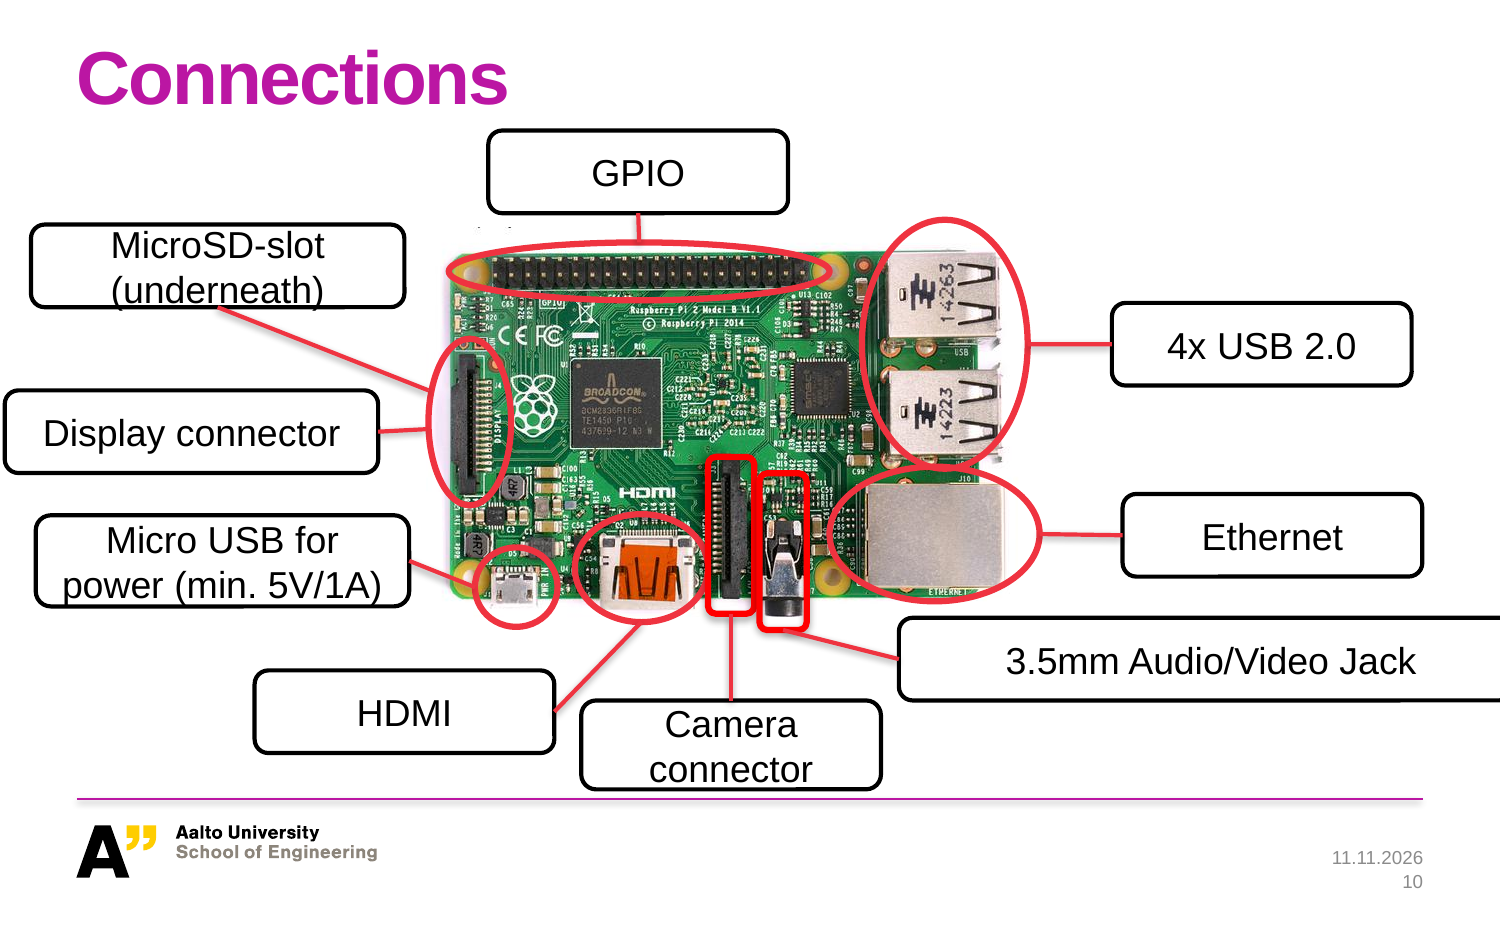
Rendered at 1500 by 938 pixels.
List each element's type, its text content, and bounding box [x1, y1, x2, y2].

text_box Micro USB for power (min. 5V/1A) [33, 513, 412, 609]
picture [426, 227, 1028, 631]
text_box Ethernet [1120, 491, 1425, 579]
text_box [217, 307, 429, 391]
text_box GPIO [486, 128, 791, 216]
text_box [1033, 540, 1041, 562]
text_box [377, 428, 427, 432]
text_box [554, 621, 642, 712]
text_box Display connector [2, 388, 381, 476]
text_box MicroSD-slot (underneath) [28, 222, 407, 310]
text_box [408, 560, 476, 588]
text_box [782, 629, 900, 660]
title Connections [76, 43, 1424, 207]
slide_number 10 [829, 870, 1424, 893]
text_box 4x USB 2.0 [1109, 300, 1414, 388]
text_box [1033, 506, 1042, 535]
text_box [914, 217, 976, 226]
text_box 3.5mm Audio/Video Jack [896, 615, 1500, 703]
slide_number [829, 844, 1424, 870]
text_box HDMI [252, 668, 557, 756]
text_box Camera connector [579, 698, 884, 792]
